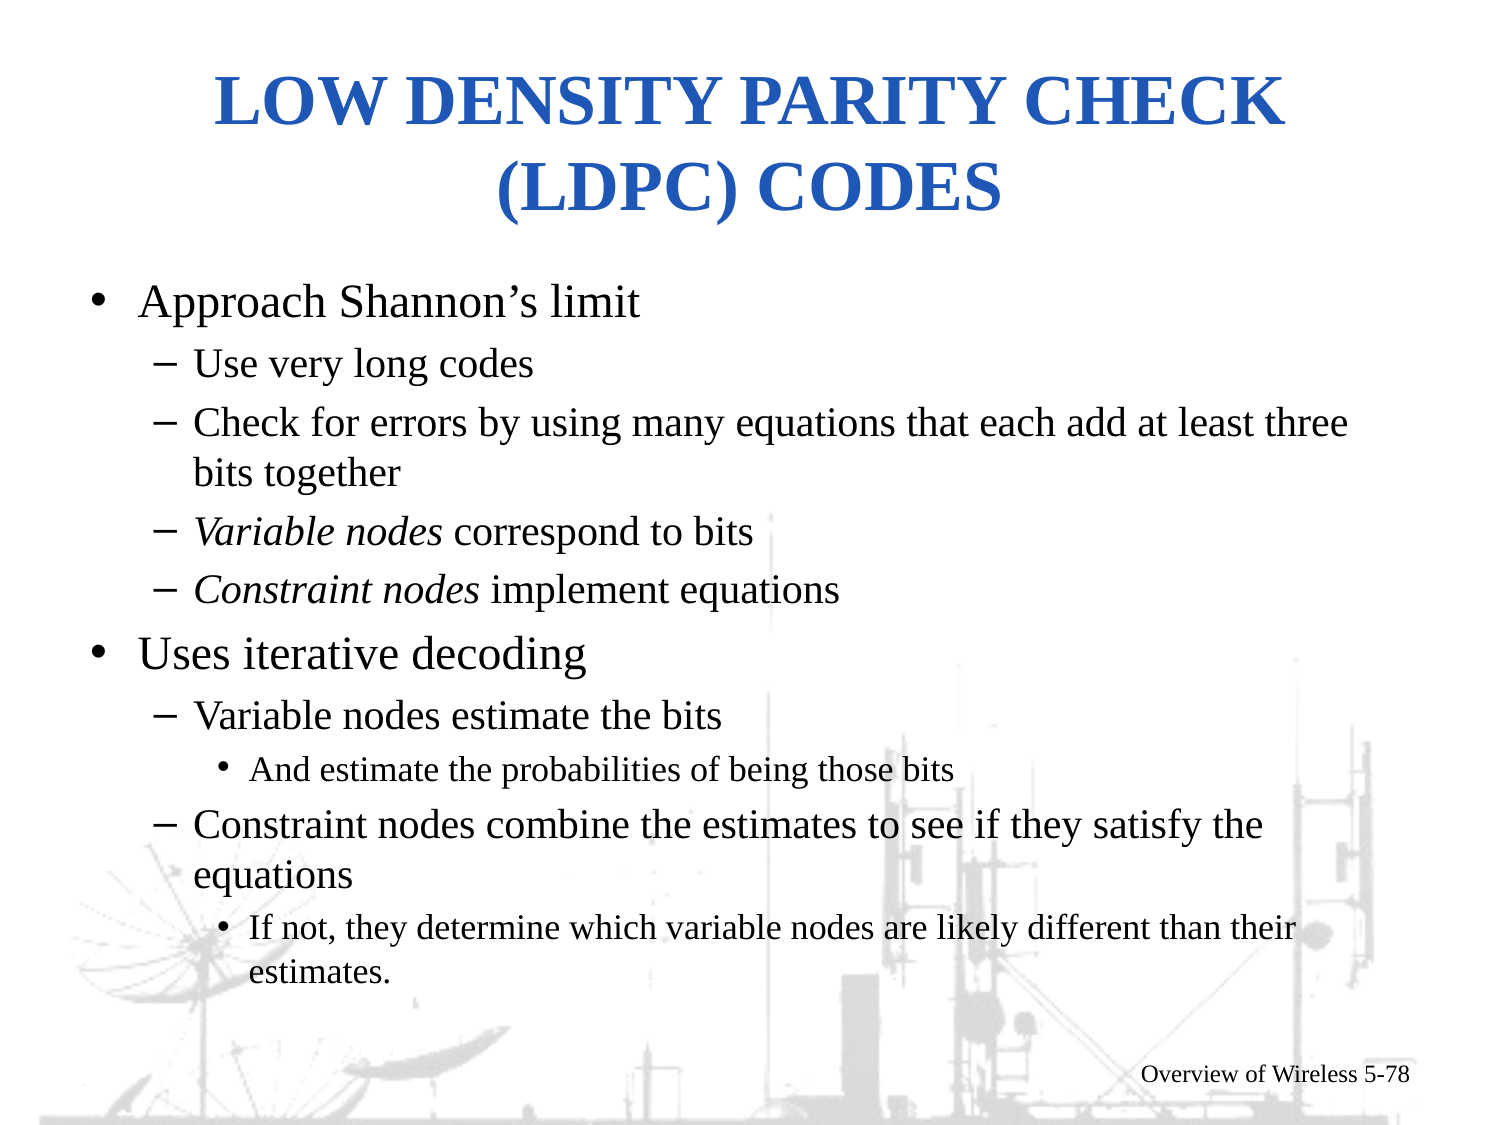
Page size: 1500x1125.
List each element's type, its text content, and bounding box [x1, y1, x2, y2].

slide_number Overview of Wireless 5-78 [893, 1042, 1425, 1103]
list Approach Shannon’s limit Use very long codes Check for errors by using many equations that each add at least three bits together Variable nodes correspond to bits Constraint nodes implement equations Uses iterative decoding Variable nodes estimate the bits And estimate the probabilities of being those bits Constraint nodes combine the estimates to see if they satisfy the equations If not, they determine which variable nodes are likely different than their estimates. [75, 262, 1425, 1005]
title Low density parity check (LDPC) codes [75, 45, 1425, 233]
